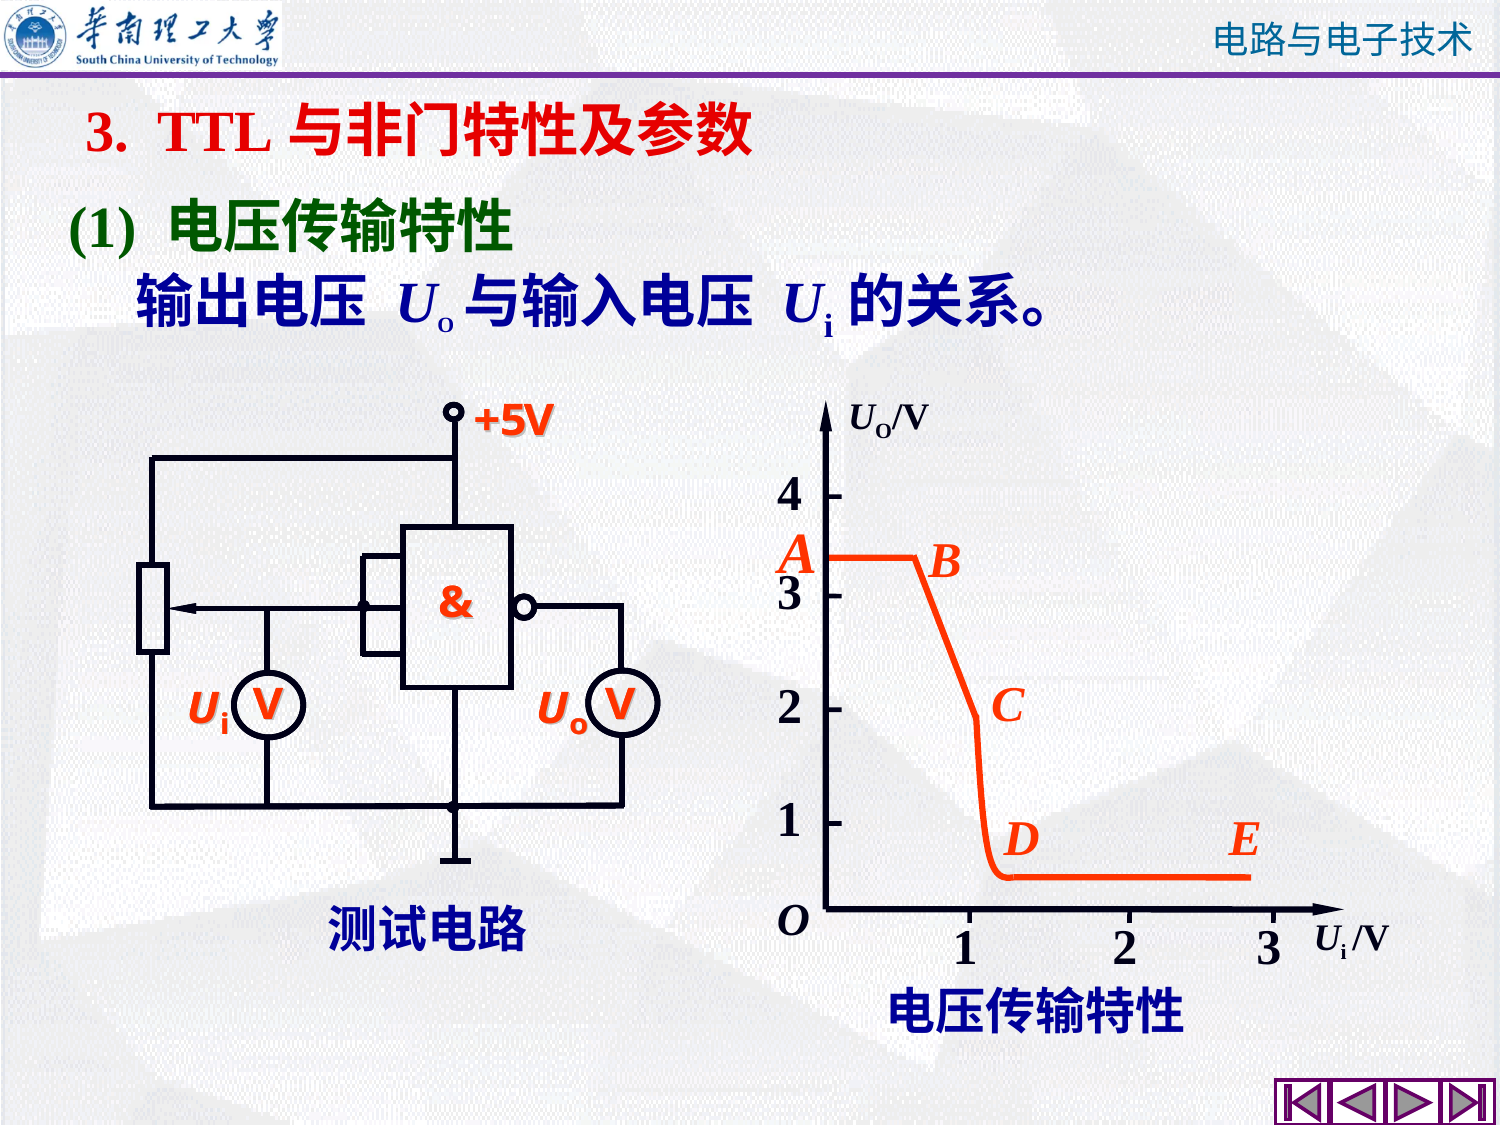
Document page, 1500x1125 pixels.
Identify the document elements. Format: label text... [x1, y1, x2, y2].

picture [1, 78, 1500, 1125]
subtitle 3. TTL与非门特性及参数 [70, 85, 896, 161]
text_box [761, 384, 1407, 983]
text_box 输出电压 UO与输入电压 Ui的关系。 [120, 257, 1046, 352]
text_box 测试电路 [312, 889, 641, 965]
text_box (1) 电压传输特性 [53, 182, 554, 267]
picture [1, 0, 1500, 72]
text_box 电压传输特性 [871, 983, 1334, 1047]
